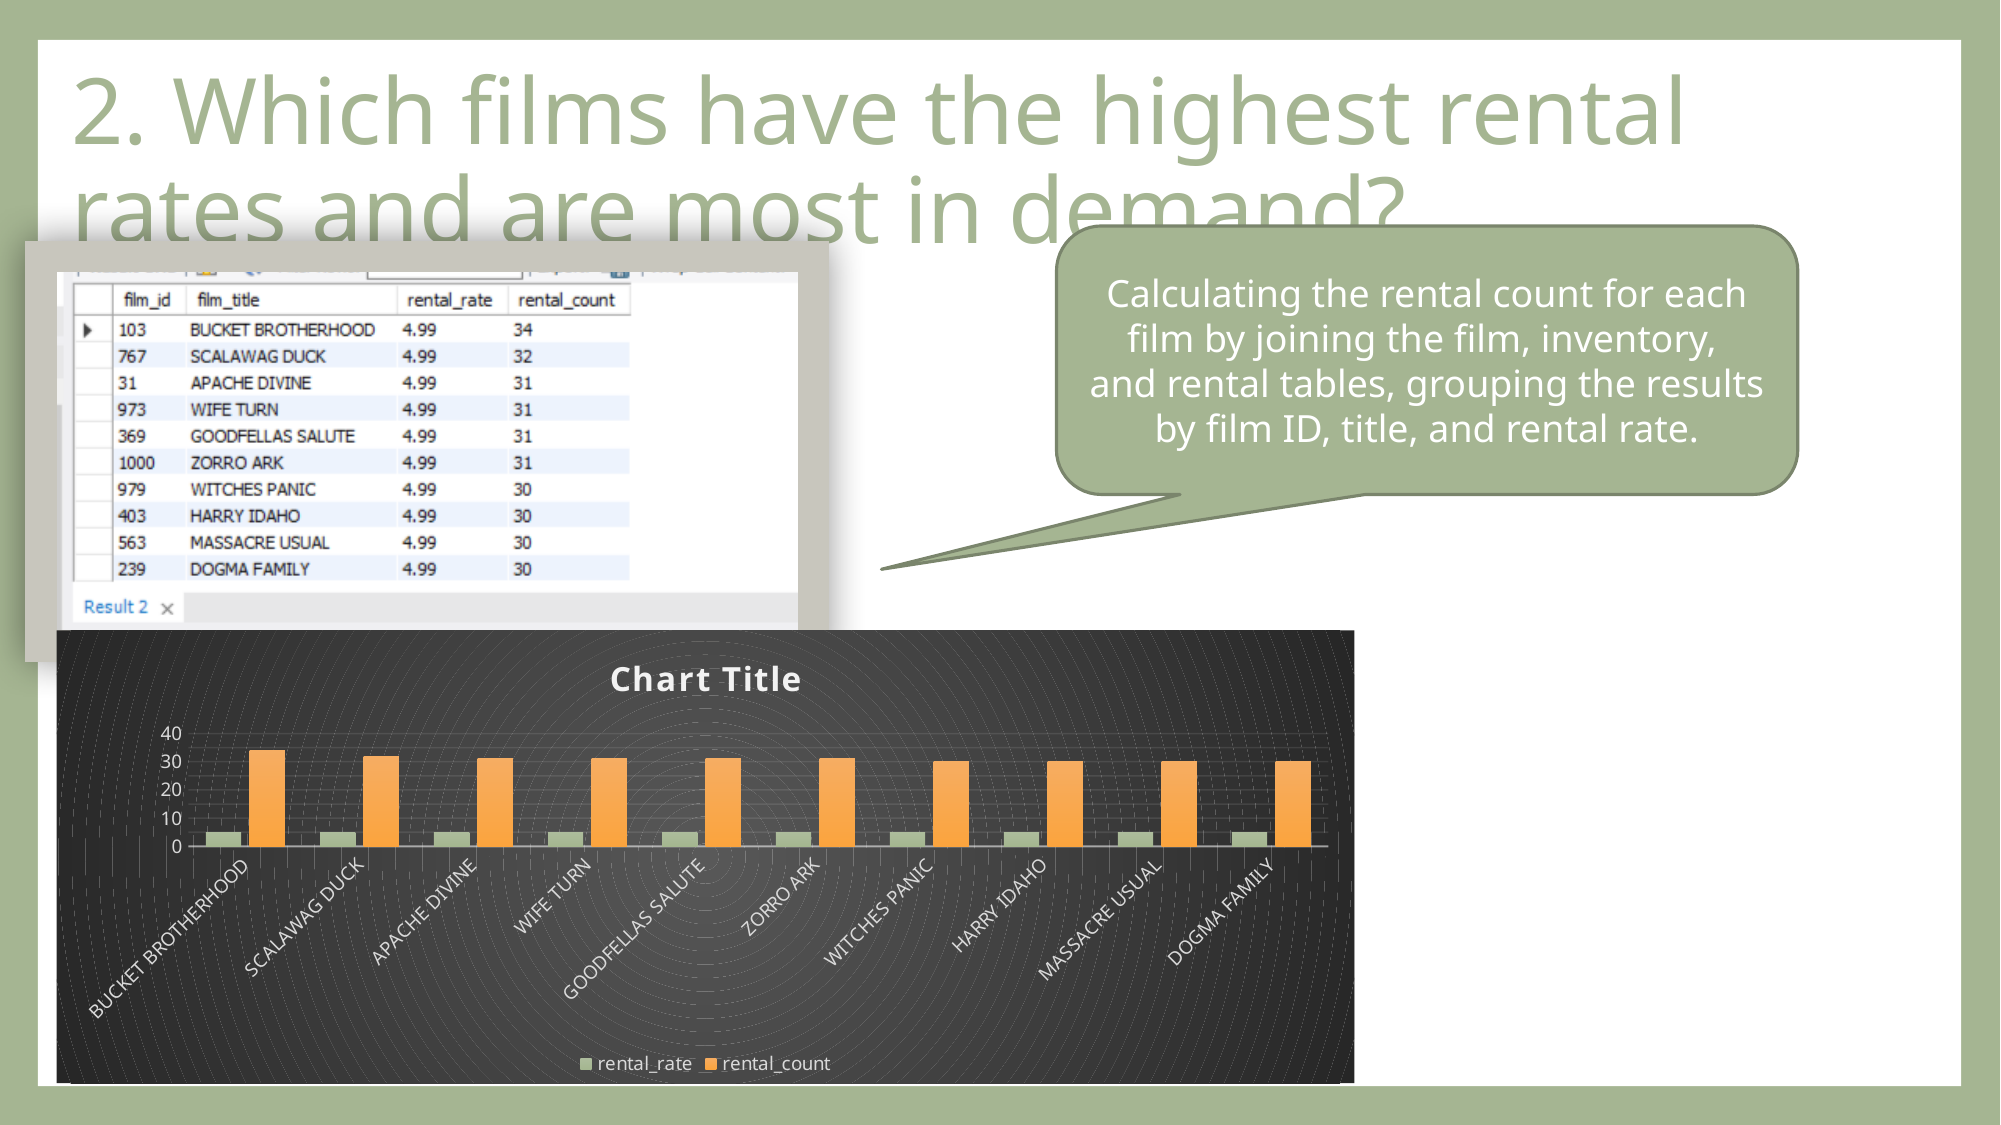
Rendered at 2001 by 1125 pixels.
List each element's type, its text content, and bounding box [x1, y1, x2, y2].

text_box Calculating the rental count for each film by joining the film, inventory, and rental tables, grouping the results by film ID, title, and rental rate. [879, 224, 1800, 571]
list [56, 271, 799, 629]
chart [56, 630, 1355, 1084]
title 2. Which films have the highest rental rates and are most in demand? [56, 56, 1944, 272]
